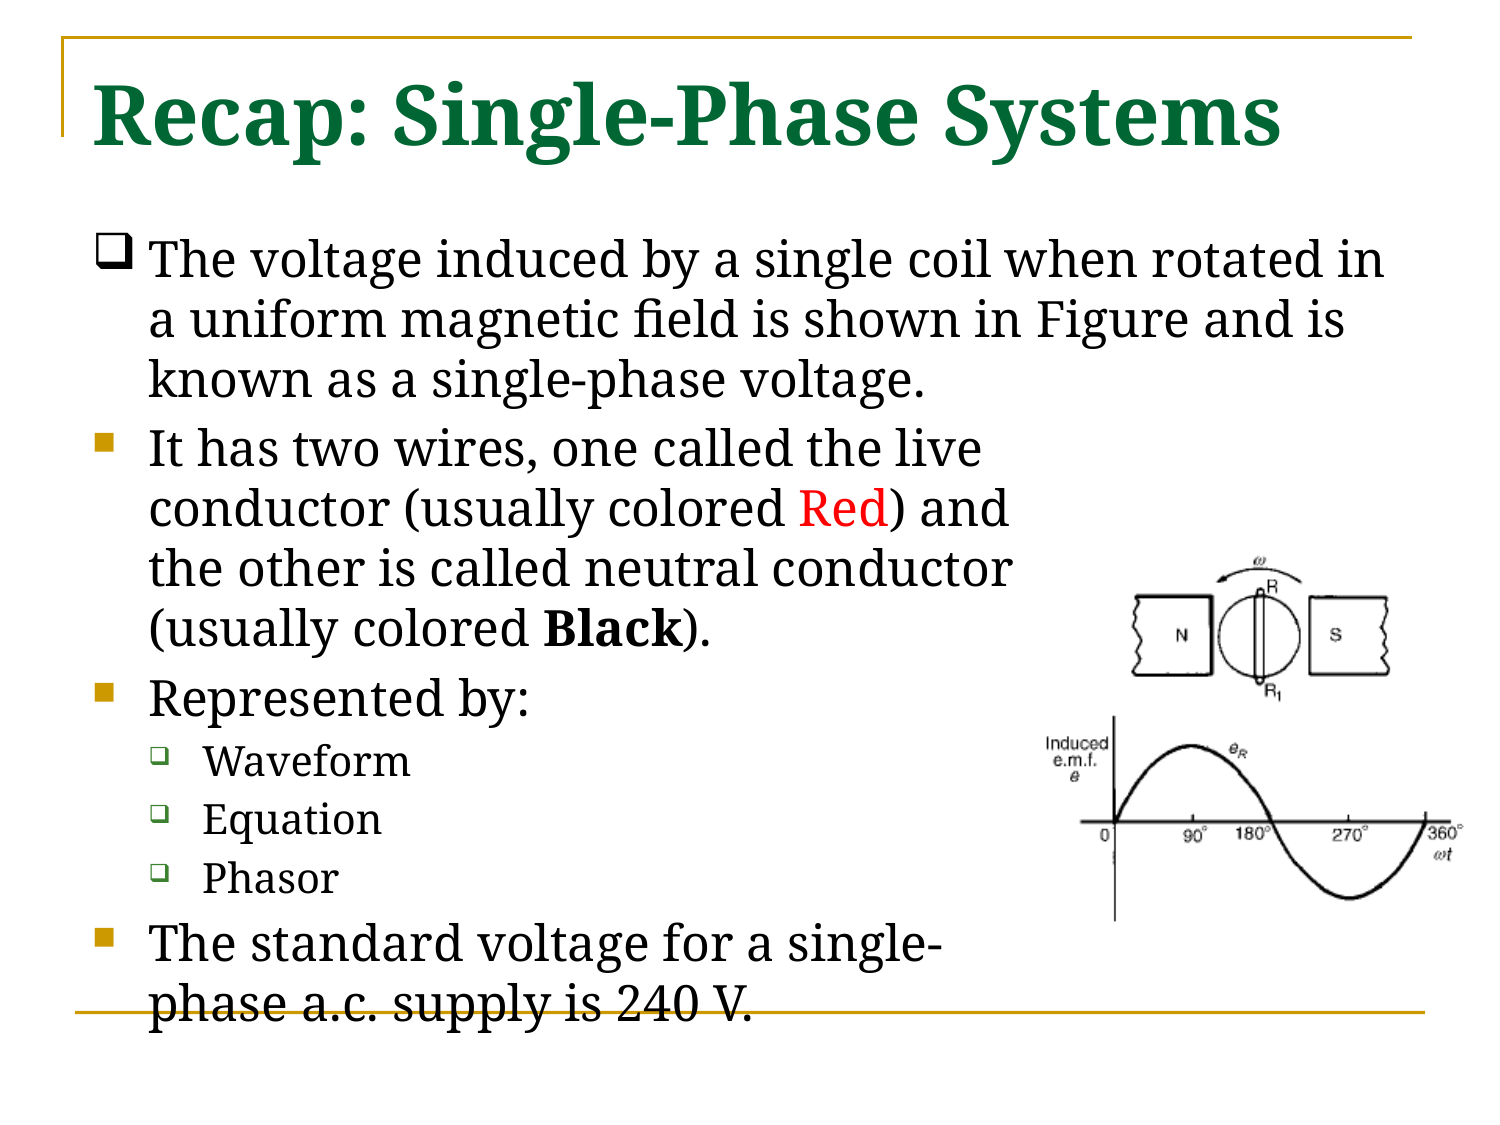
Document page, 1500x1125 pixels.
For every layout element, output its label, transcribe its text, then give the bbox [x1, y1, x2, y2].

title Recap: Single-Phase Systems [77, 54, 1428, 194]
picture [1033, 550, 1481, 931]
text_box The voltage induced by a single coil when rotated in a uniform magnetic field is shown in Figure and is known as a single-phase voltage. [77, 219, 1434, 415]
list It has two wires, one called the live conductor (usually colored Red) and the other is called neutral conductor (usually colored Black). Represented by: Waveform Equation Phasor The standard voltage for a single-phase a.c. supply is 240 V. [77, 415, 1058, 1012]
